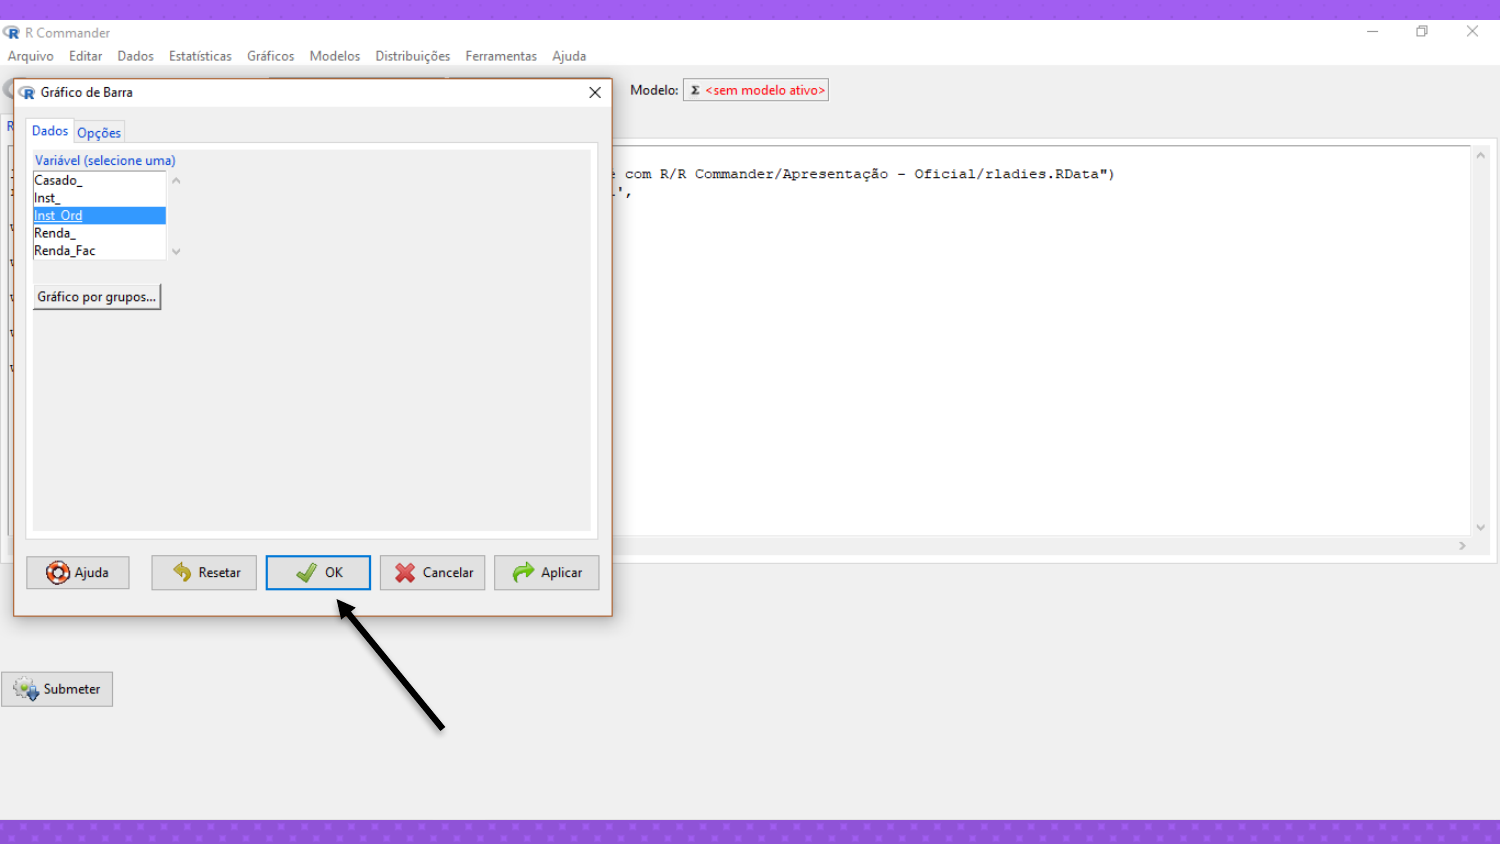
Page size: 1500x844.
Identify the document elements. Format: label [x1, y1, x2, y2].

picture [0, 19, 1500, 821]
text_box [336, 598, 444, 730]
